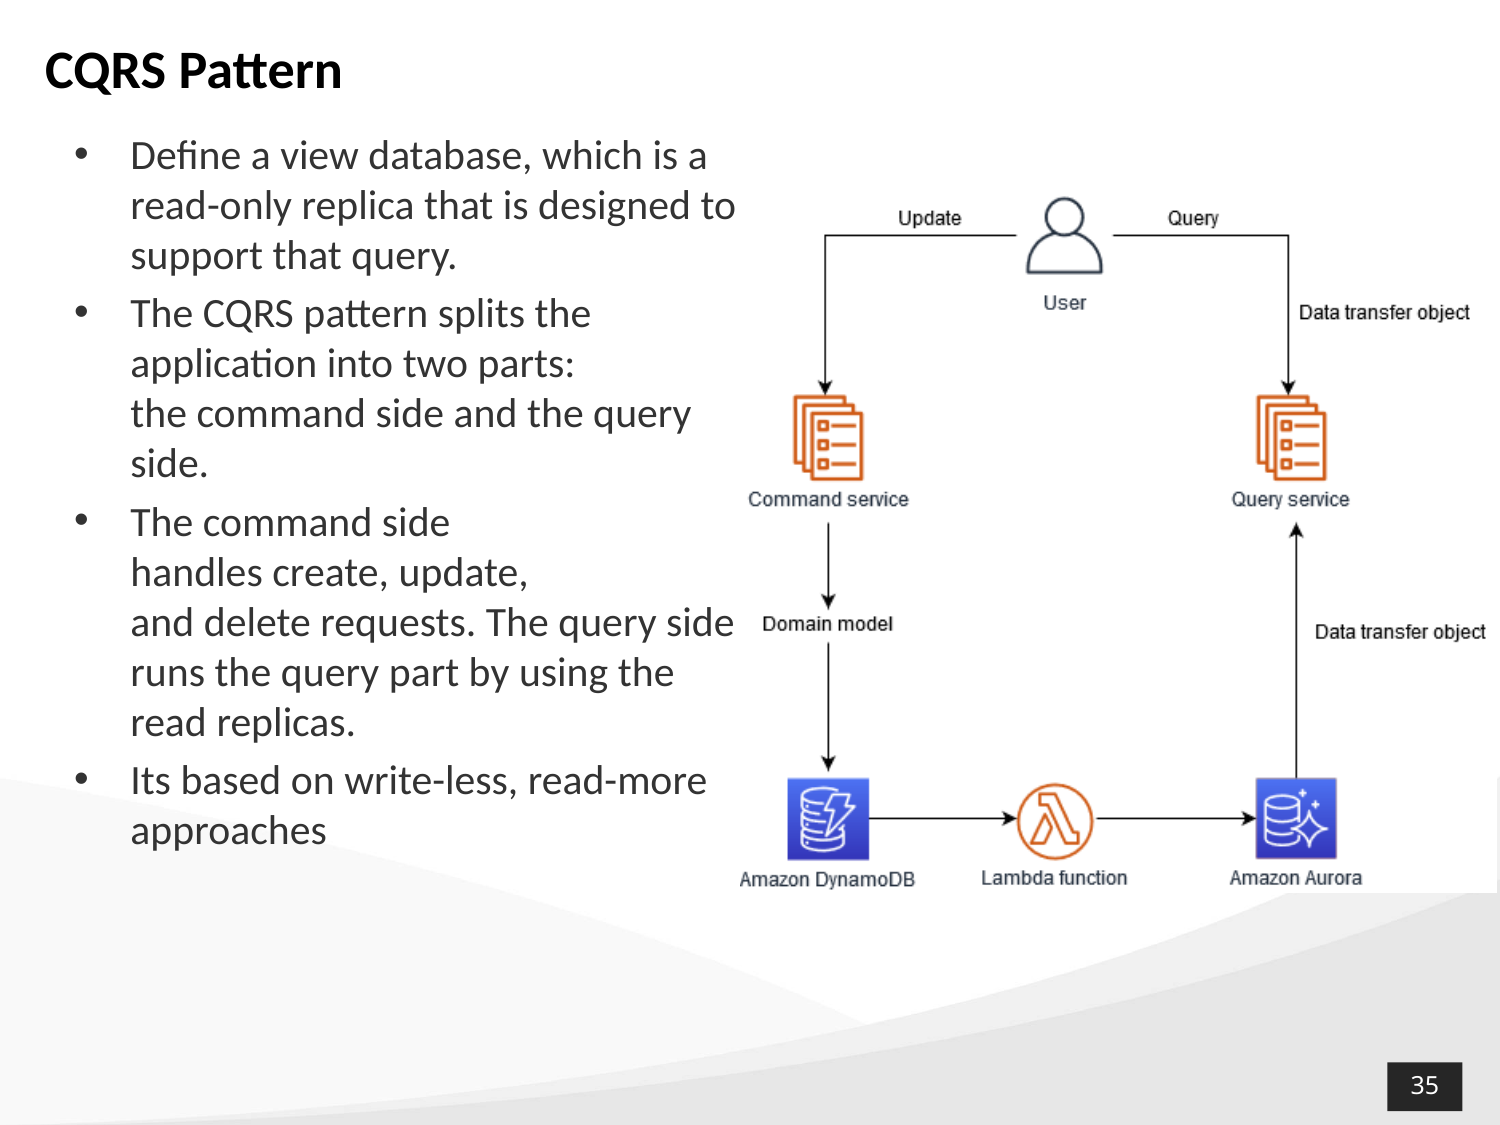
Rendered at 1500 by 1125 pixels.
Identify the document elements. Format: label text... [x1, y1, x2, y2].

list Define a view database, which is a read-only replica that is designed to support that query. The CQRS pattern splits the application into two parts: the command side and the query side. The command side handles create, update, and delete requests. The query side runs the query part by using the read replicas. Its based on write-less, read-more approaches [59, 120, 775, 1104]
picture [0, 0, 1500, 1125]
title CQRS Pattern [30, 21, 1478, 113]
